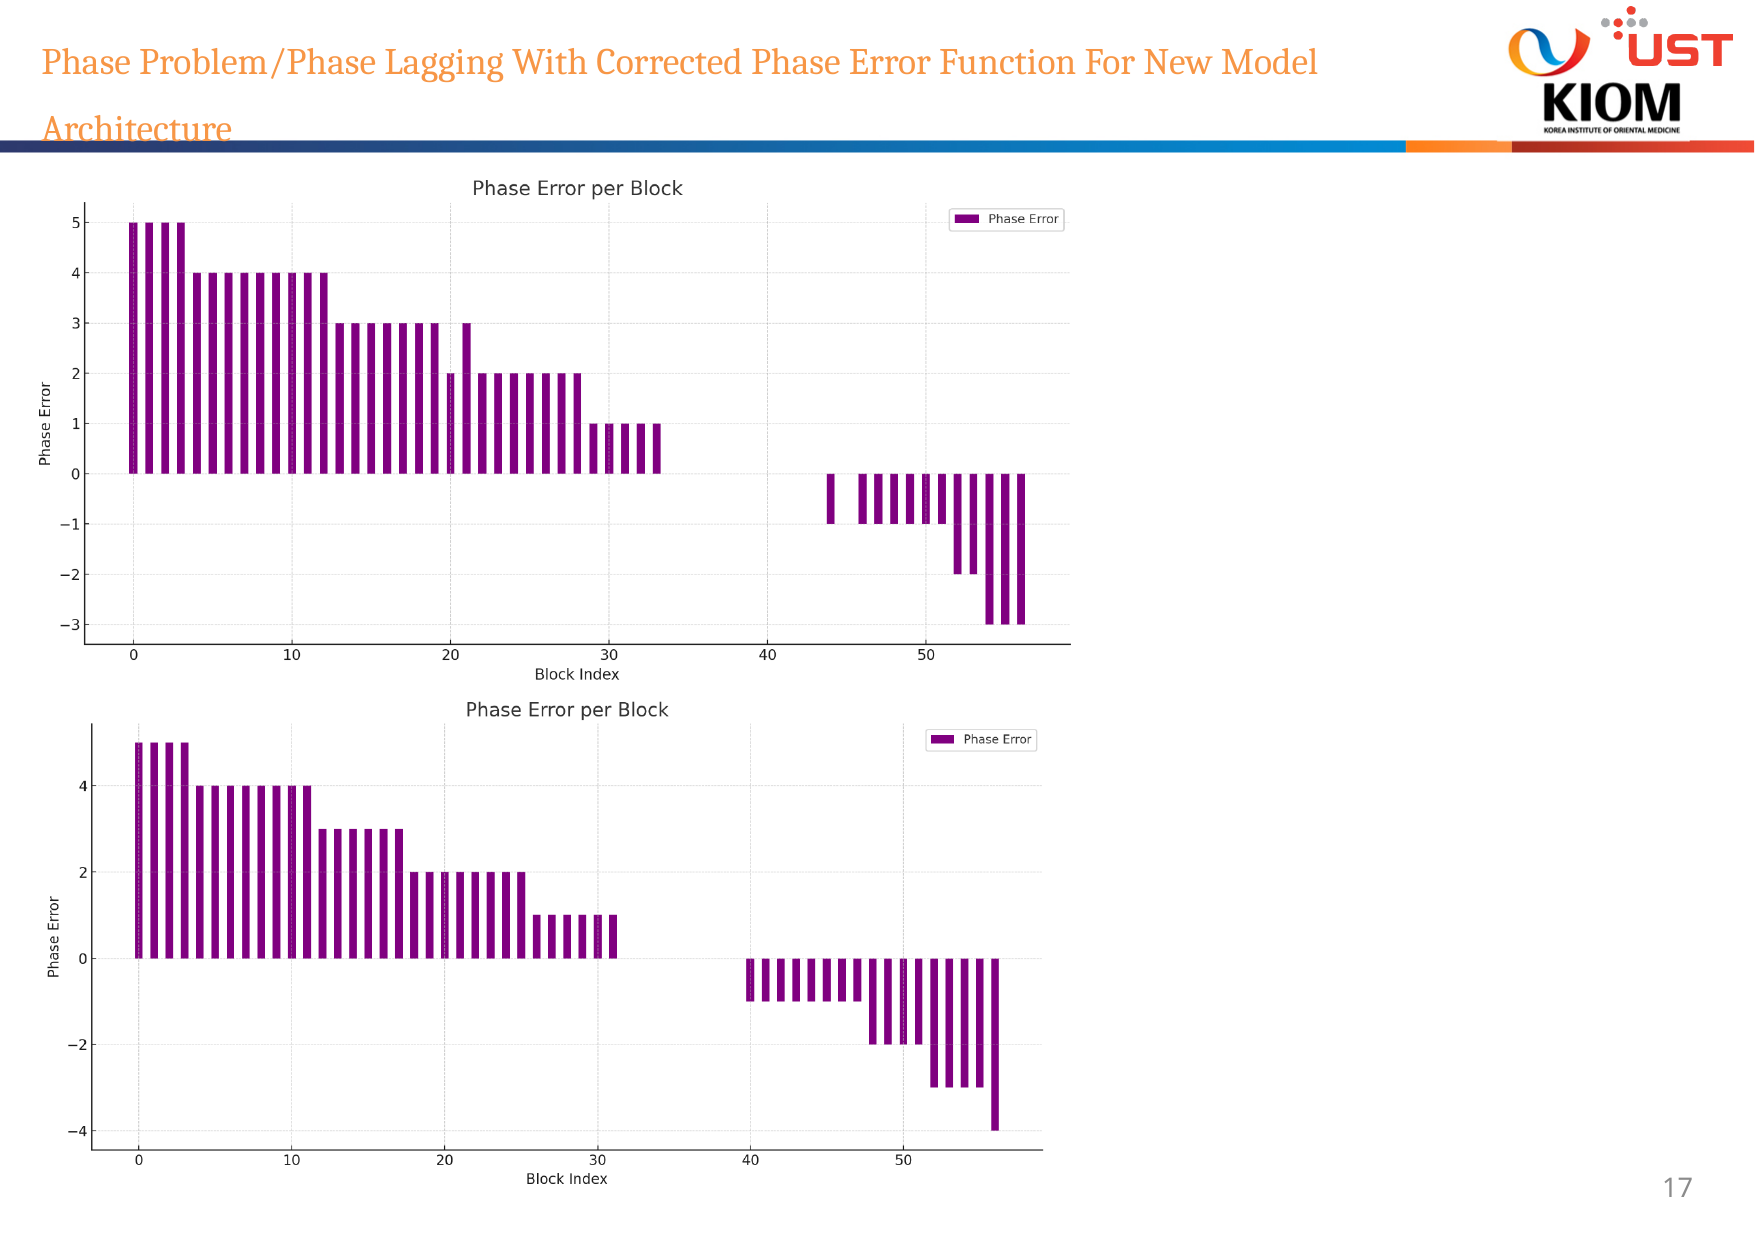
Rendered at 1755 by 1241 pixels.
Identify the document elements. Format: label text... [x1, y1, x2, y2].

text_box 16 [1300, 1155, 1710, 1222]
text_box Phase Problem/Phase Lagging With Corrected Phase Error Function For New Model Architecture [26, 6, 1393, 157]
picture [0, 0, 1755, 1241]
